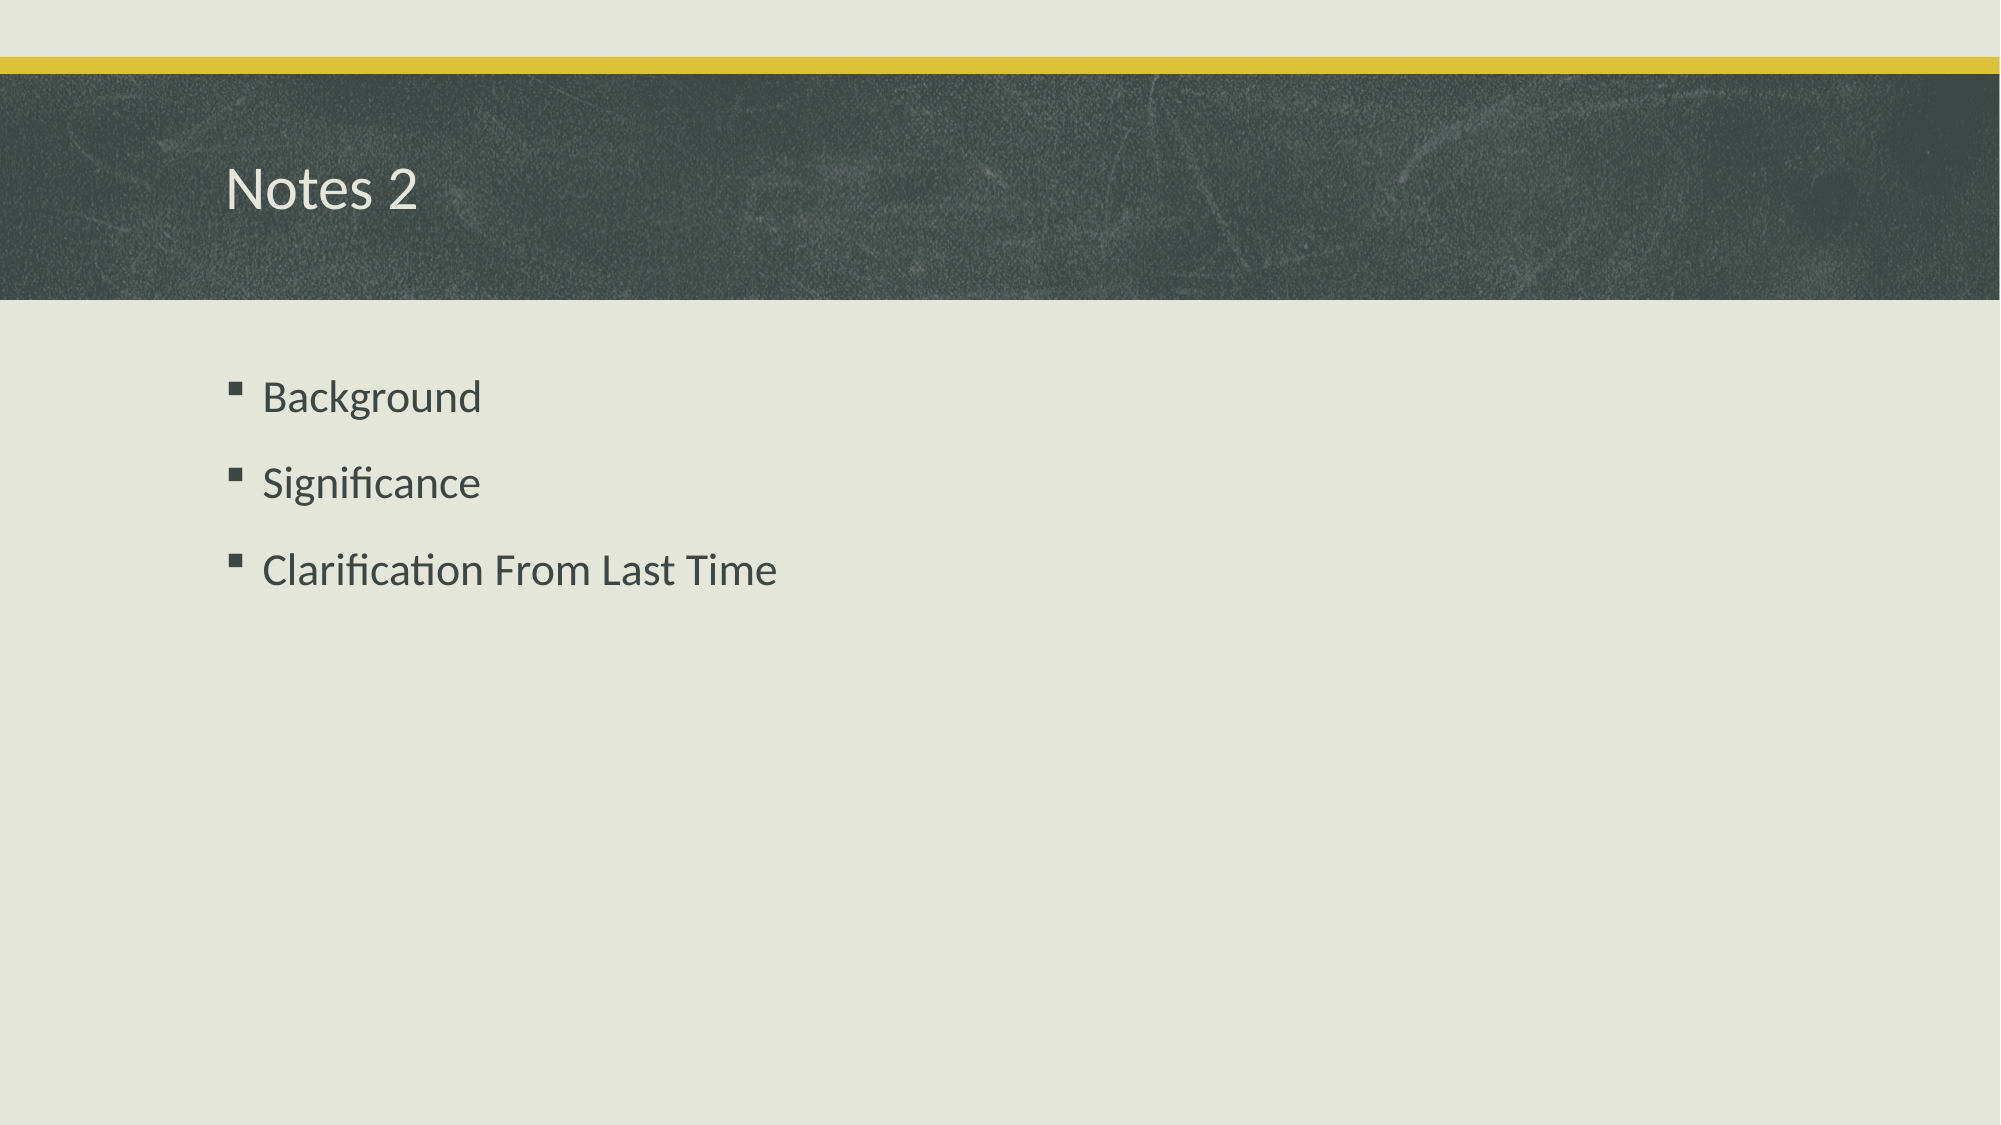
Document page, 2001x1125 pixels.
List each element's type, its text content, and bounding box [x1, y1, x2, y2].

title Notes 2 [210, 76, 1790, 300]
list Background Significance Clarification From Last Time [210, 359, 1790, 1014]
picture [0, 74, 2000, 300]
